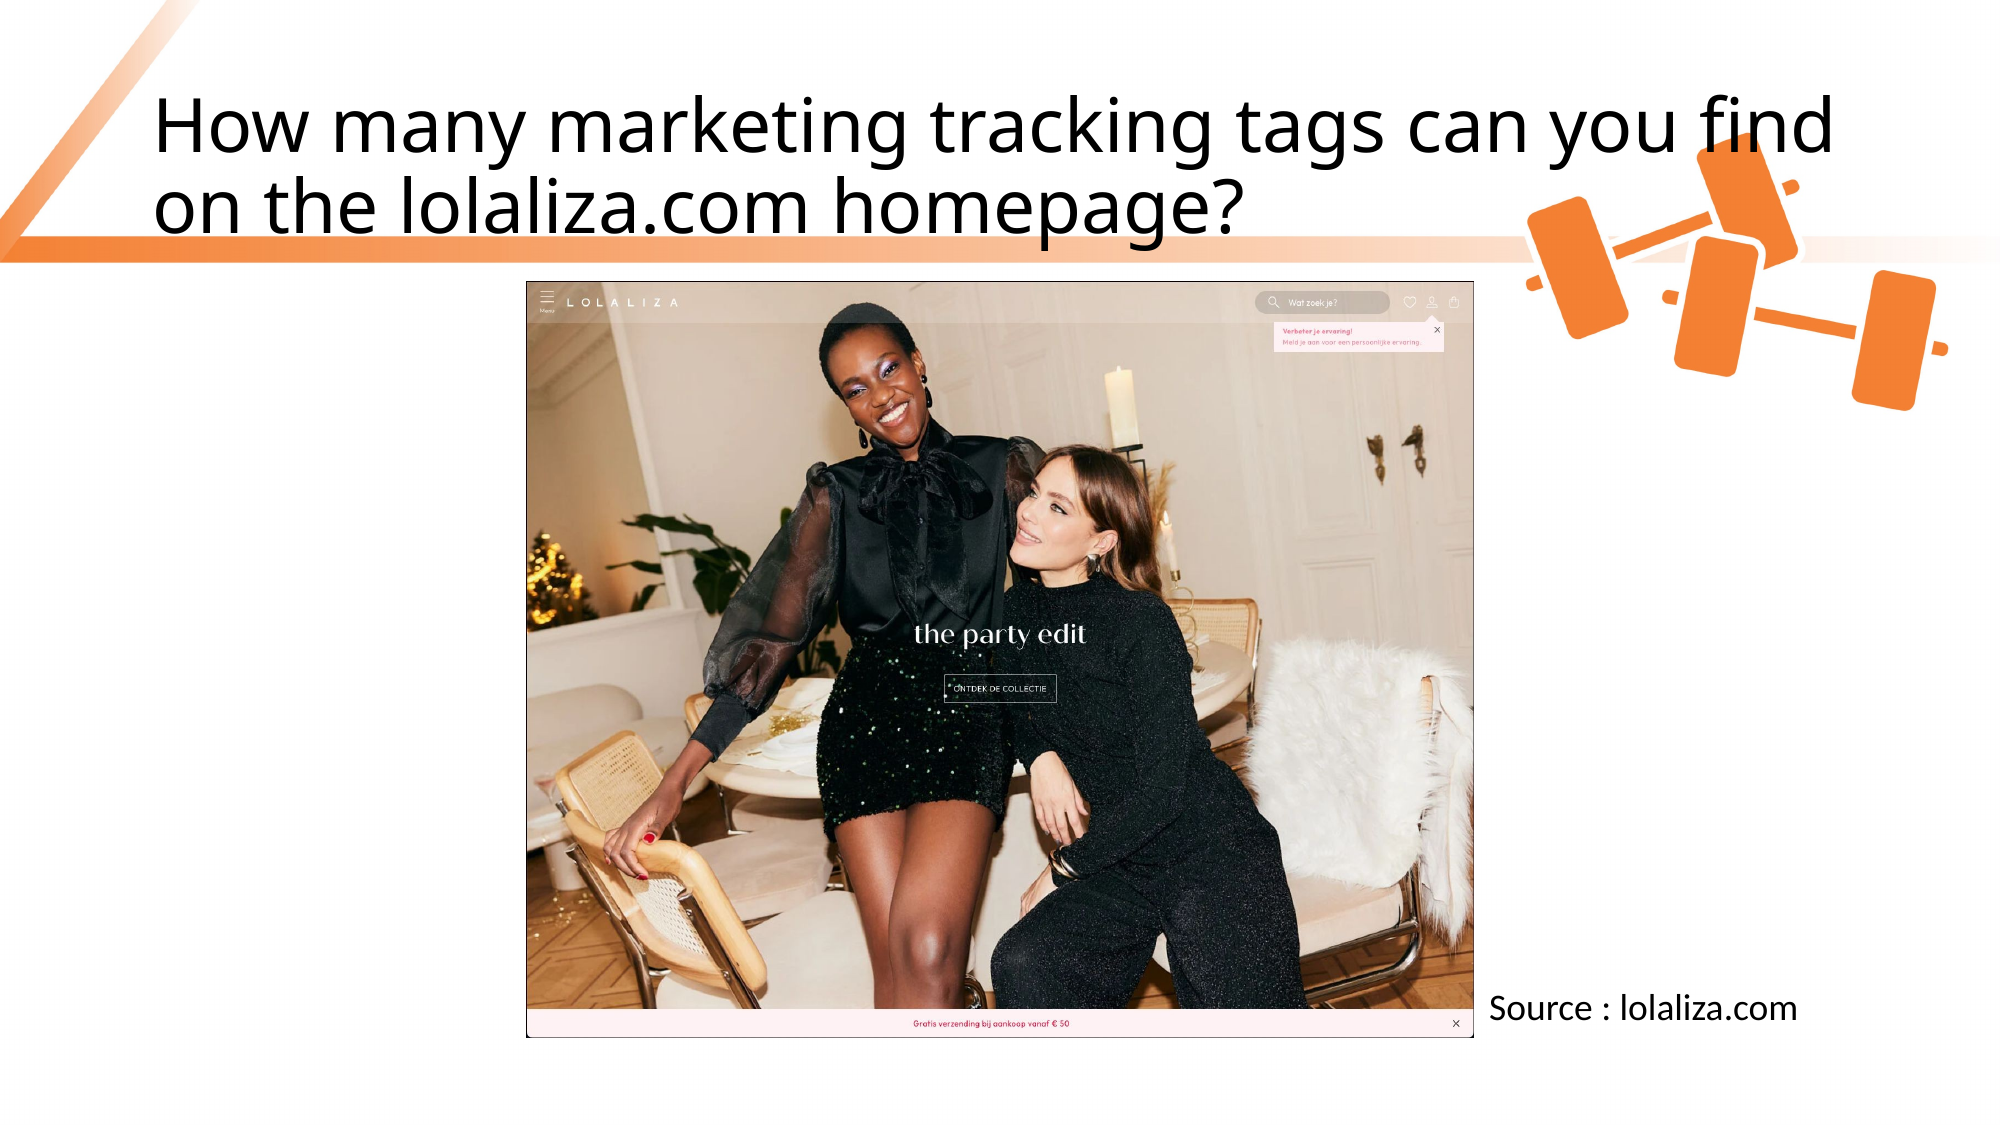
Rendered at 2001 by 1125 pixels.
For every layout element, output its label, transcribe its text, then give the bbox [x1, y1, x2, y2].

title How many marketing tracking tags can you find on the lolaliza.com homepage? [137, 59, 1863, 278]
picture [0, 0, 2000, 1125]
text_box Source : lolaliza.com [1474, 975, 1925, 1036]
